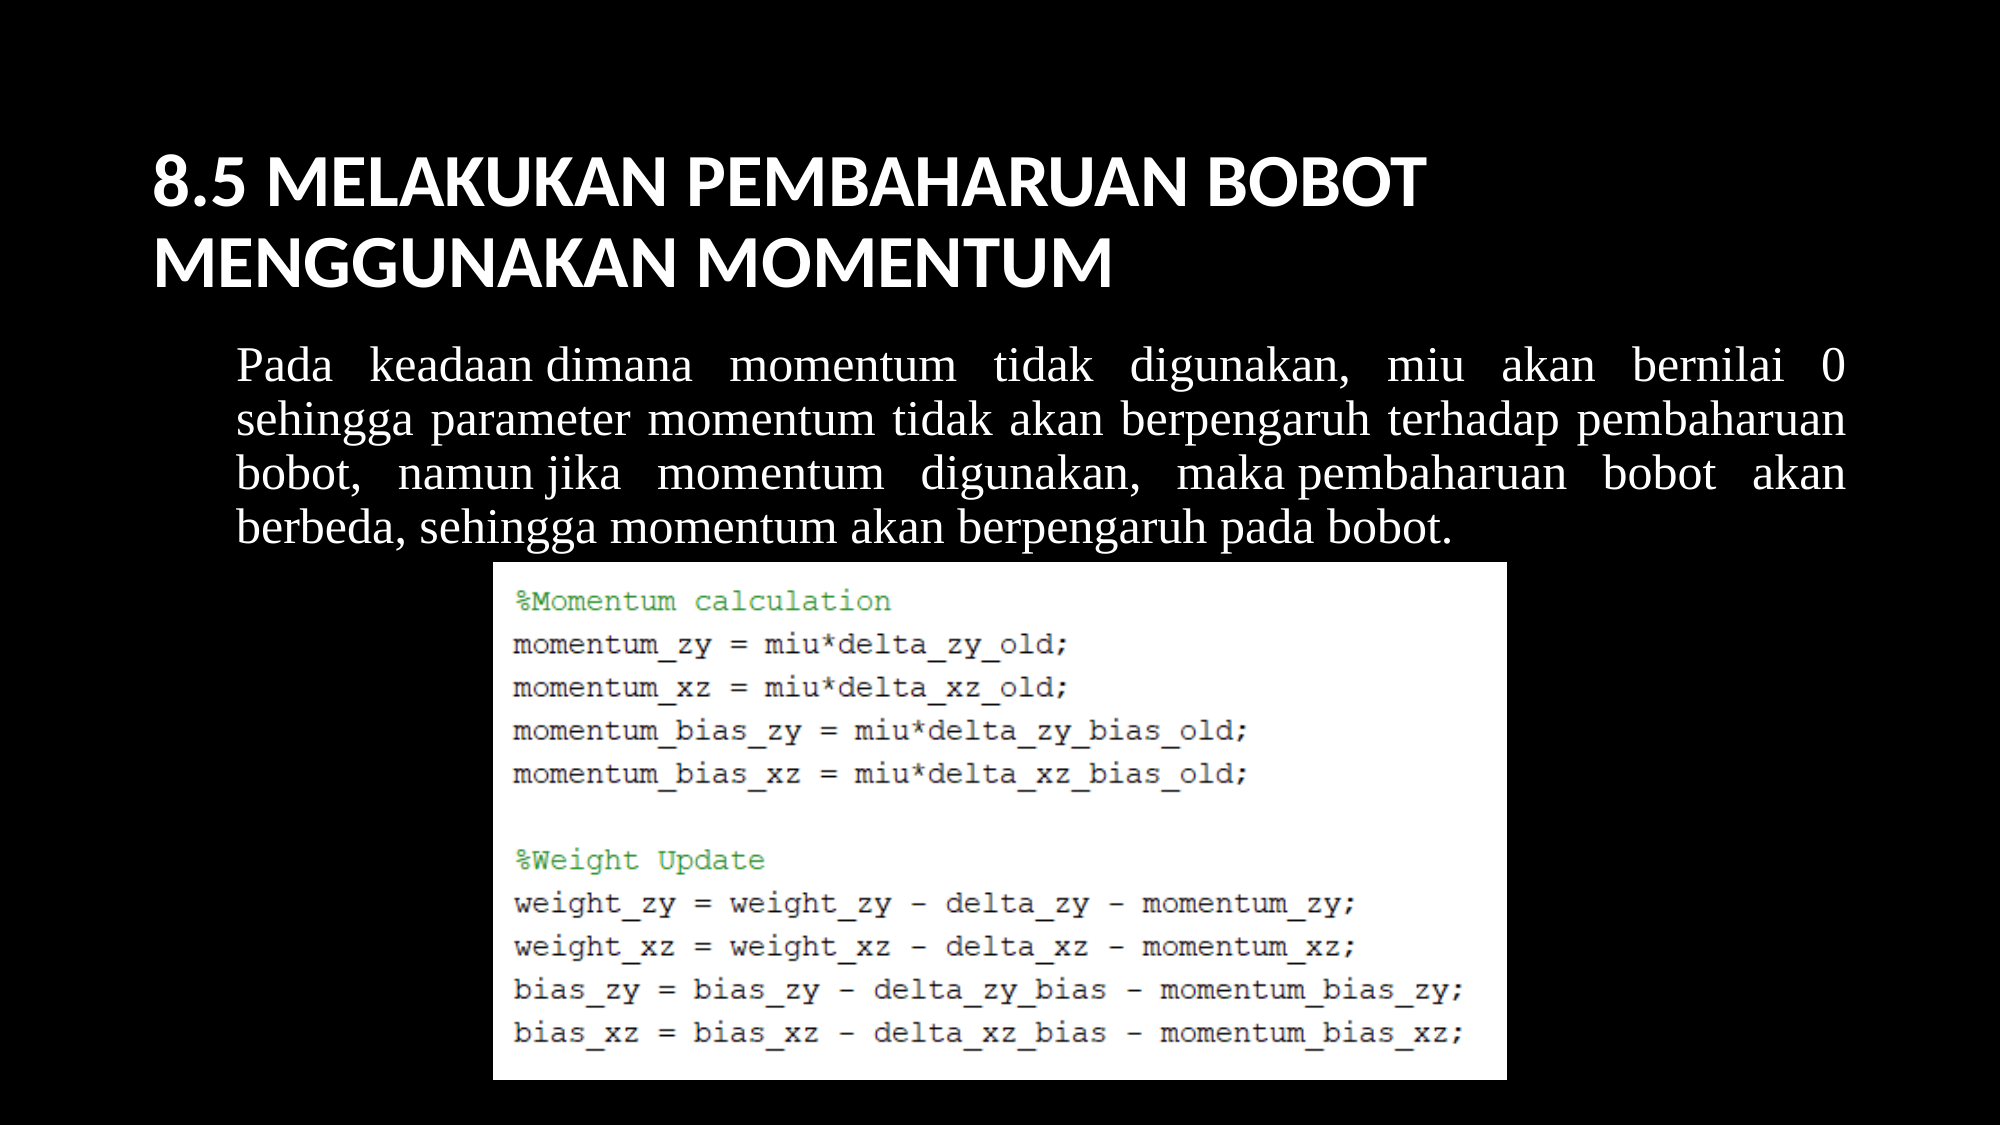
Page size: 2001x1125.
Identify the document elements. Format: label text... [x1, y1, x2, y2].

title 8.5 MELAKUKAN PEMBAHARUAN BOBOT MENGGUNAKAN MOMENTUM [137, 113, 1977, 331]
picture [493, 562, 1507, 1080]
list Pada keadaan dimana momentum tidak digunakan, miu akan bernilai 0 sehingga parameter momentum tidak akan berpengaruh terhadap pembaharuan bobot, namun jika momentum digunakan, maka pembaharuan bobot akan berbeda, sehingga momentum akan berpengaruh pada bobot. [221, 331, 1863, 685]
